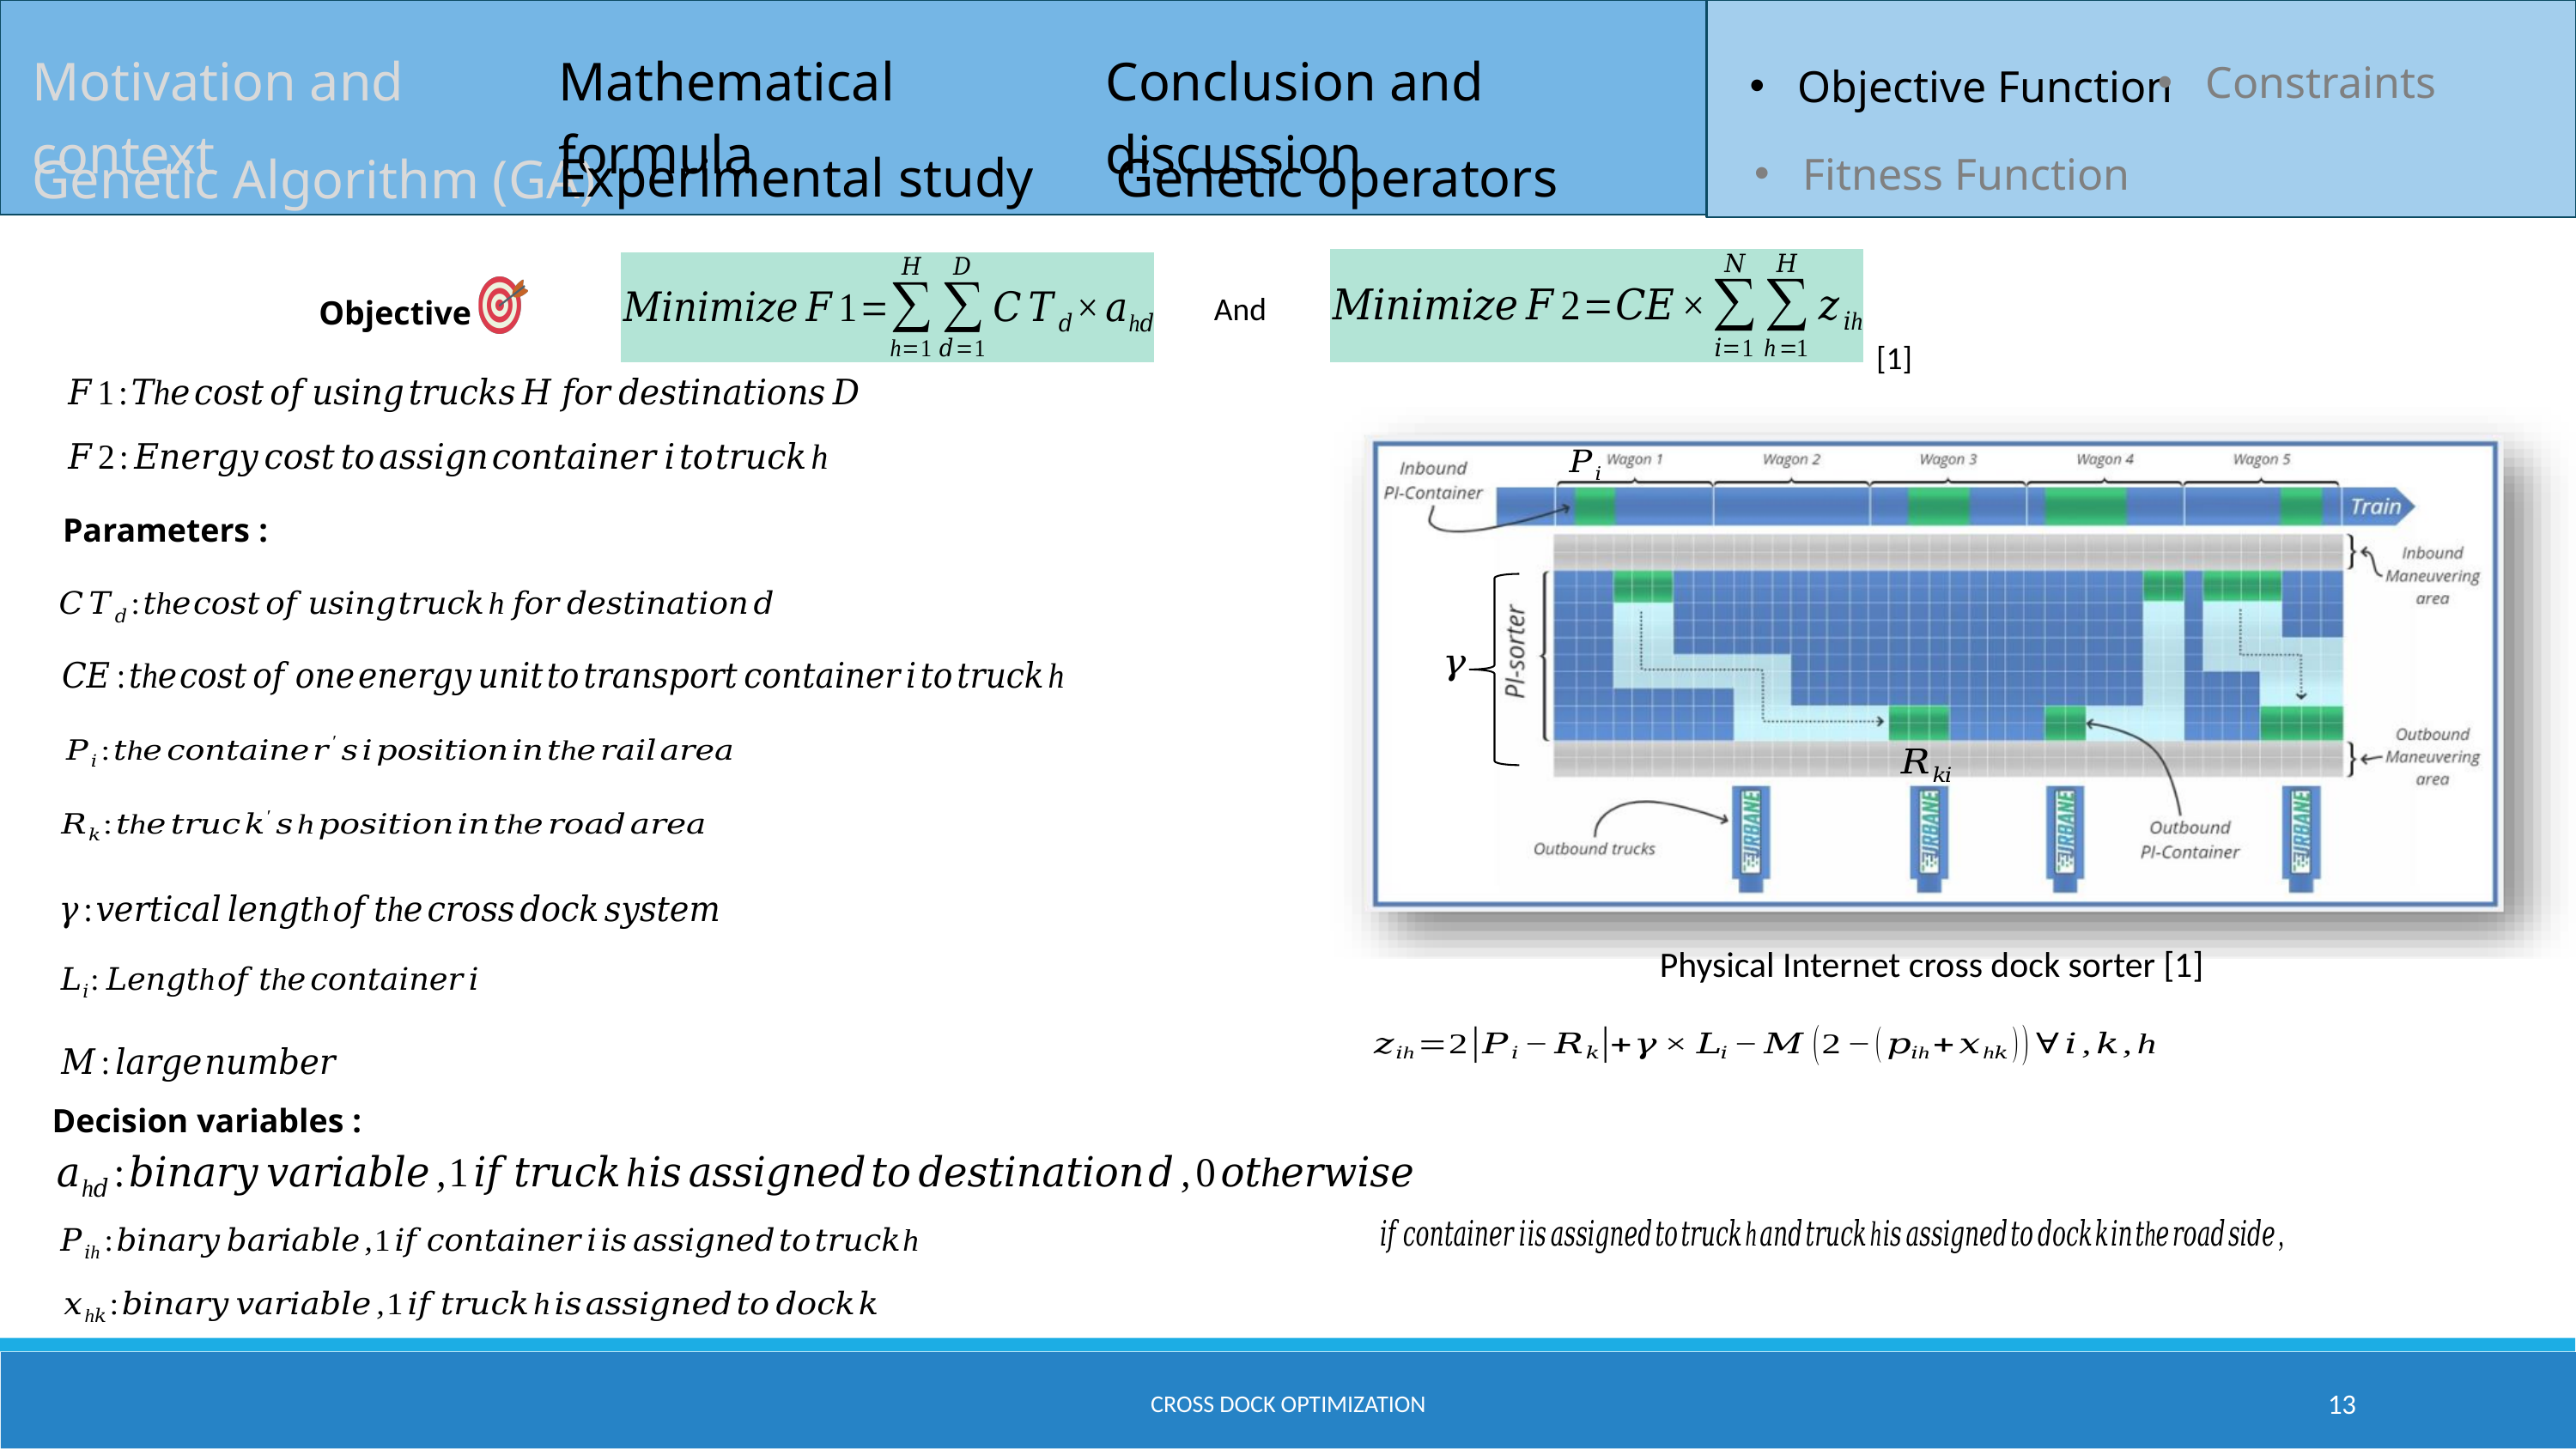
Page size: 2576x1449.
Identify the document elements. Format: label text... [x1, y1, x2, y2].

text_box [1705, 0, 2576, 218]
text_box [0, 0, 1708, 215]
text_box Genetic Algorithm (GA) [32, 134, 644, 209]
text_box Constraints [2157, 33, 2576, 107]
text_box Conclusion and discussion [1105, 37, 1707, 185]
text_box [1] [1863, 331, 1941, 383]
slide_number 13 [2092, 1364, 2369, 1442]
text_box And [1170, 282, 1310, 334]
text_box Motivation and context [32, 37, 542, 134]
text_box Fitness Function [1754, 124, 2356, 199]
text_box Decision variables : [39, 1094, 442, 1146]
text_box Objective Function [1749, 37, 2351, 112]
text_box Experimental study [558, 134, 1067, 208]
text_box Objective [319, 271, 621, 332]
text_box Genetic operators [1115, 134, 1625, 208]
picture [1329, 406, 2576, 960]
text_box Mathematical formula [558, 37, 1067, 134]
footer Cross dock optimization [779, 1364, 1798, 1442]
text_box Parameters : [50, 503, 453, 555]
text_box Physical Internet cross dock sorter [1] [1320, 935, 2544, 991]
